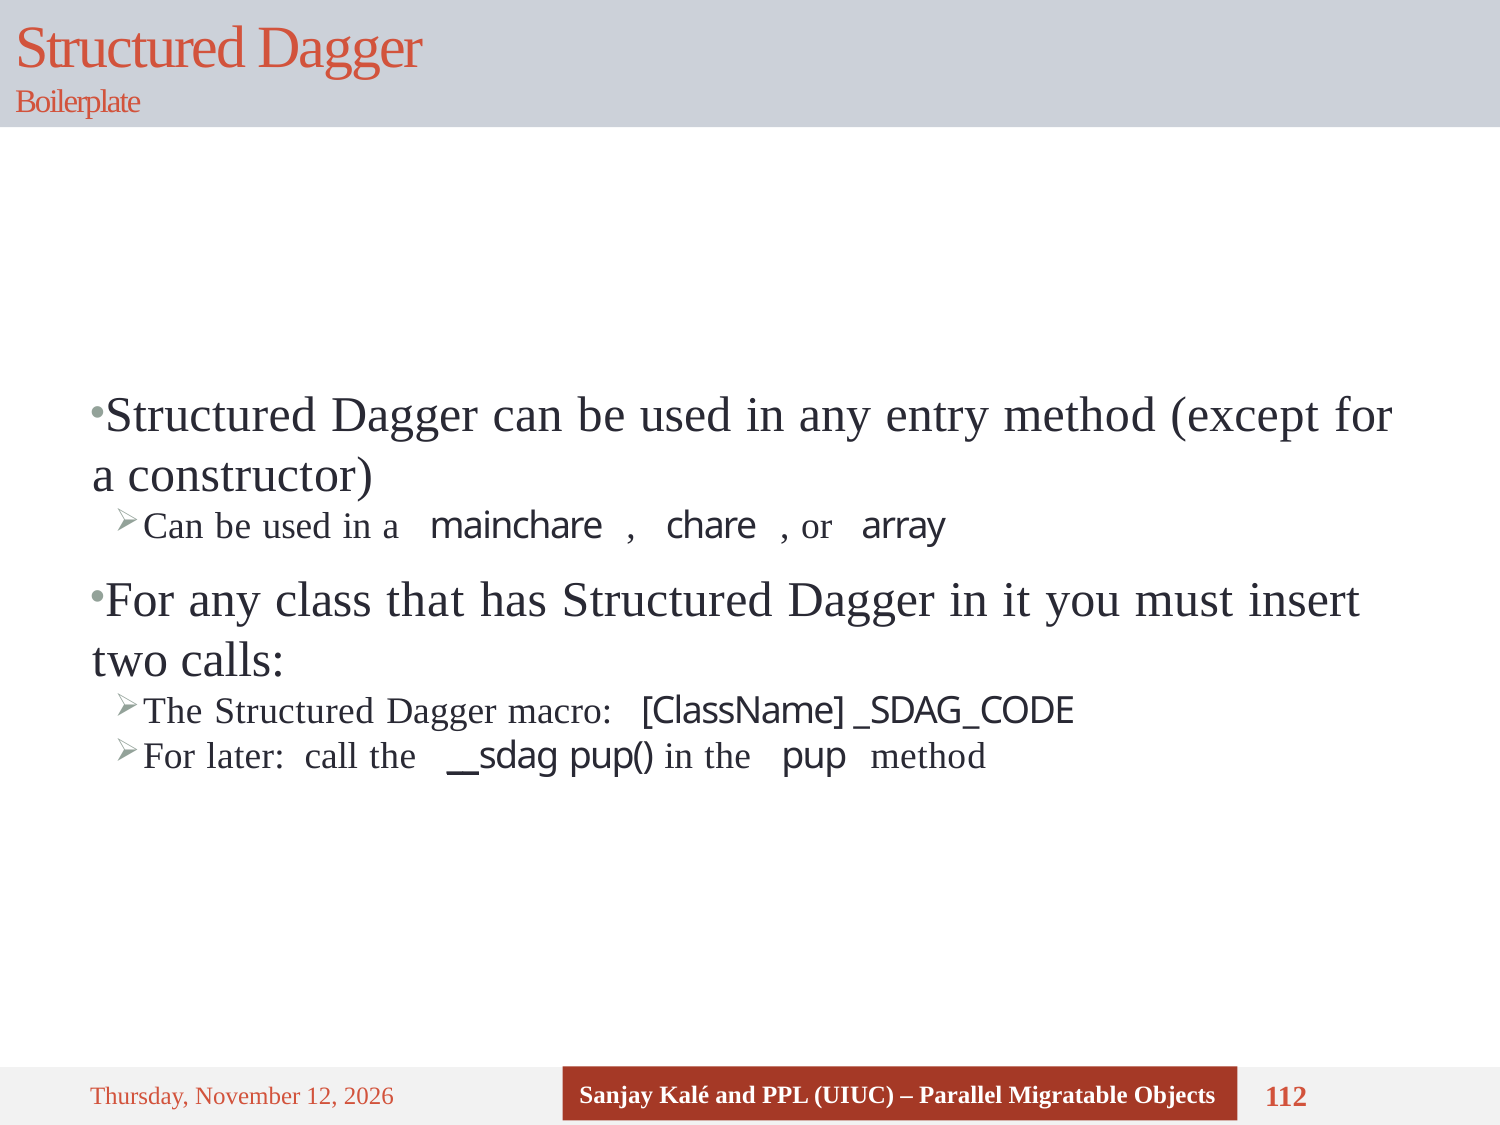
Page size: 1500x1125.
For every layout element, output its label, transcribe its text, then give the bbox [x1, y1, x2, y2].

slide_number 112 [1250, 1067, 1425, 1122]
title Structured Dagger Boilerplate [0, 0, 1500, 128]
footer Sanjay Kalé and PPL (UIUC) – Parallel Migratable Objects [562, 1066, 1238, 1121]
list Structured Dagger can be used in any entry method (except for a constructor) Can be used in a mainchare , chare , or array For any class that has Structured Dagger in it you must insert two calls: The Structured Dagger macro: [ClassName] _SDAG_CODE For later: call the __sdag pup() in the pup method [75, 373, 1425, 873]
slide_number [75, 1067, 550, 1122]
